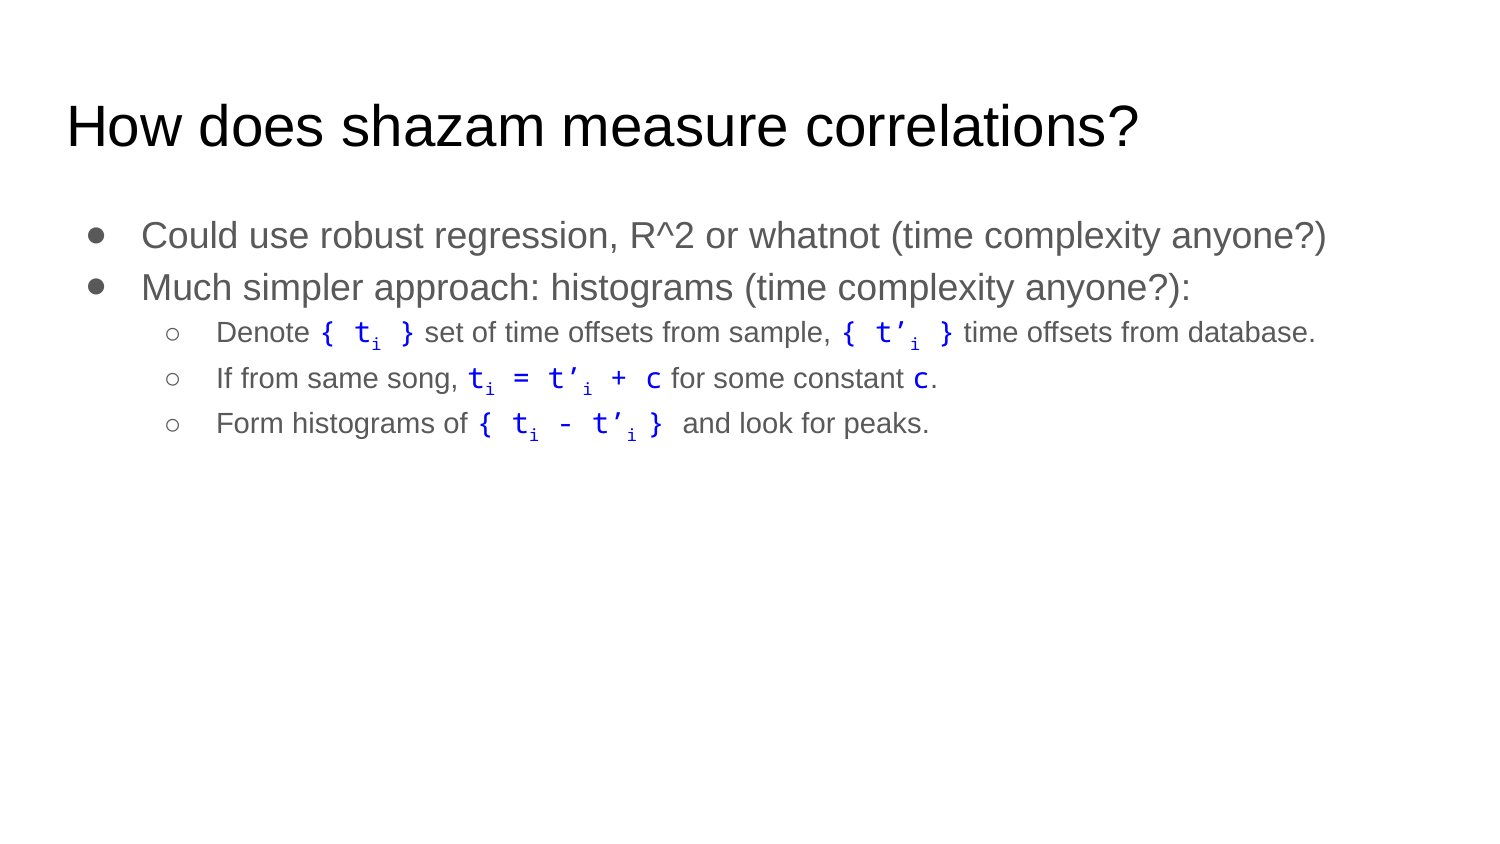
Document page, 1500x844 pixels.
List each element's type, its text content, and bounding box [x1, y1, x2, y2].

title How does shazam measure correlations? [51, 72, 1449, 167]
list Could use robust regression, R^2 or whatnot (time complexity anyone?) Much simpler approach: histograms (time complexity anyone?): Denote { ti } set of time offsets from sample, { t’i } time offsets from database. If from same song, ti = t’i + c for some constant c. Form histograms of { ti - t’i } and look for peaks. [51, 189, 1449, 750]
